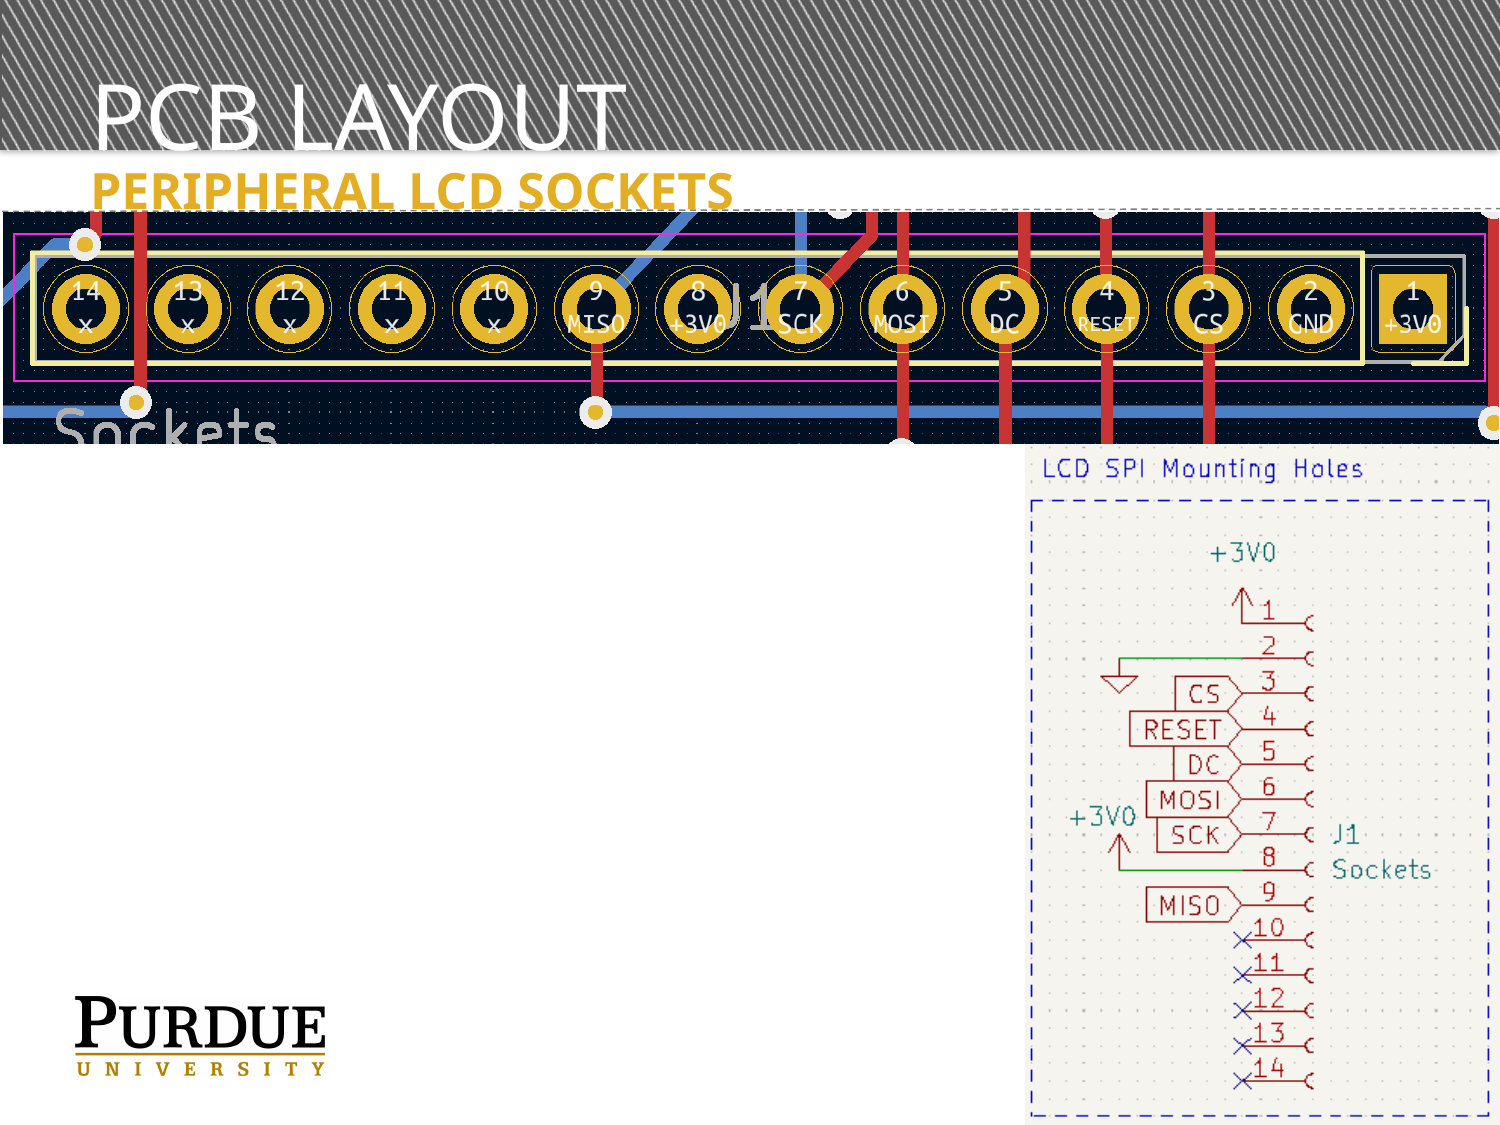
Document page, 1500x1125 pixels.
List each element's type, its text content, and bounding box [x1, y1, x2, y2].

picture [75, 996, 325, 1076]
title PCB Layout [75, 51, 1427, 175]
picture [2, 212, 1500, 1125]
list Peripheral LCD Sockets [75, 151, 1425, 211]
